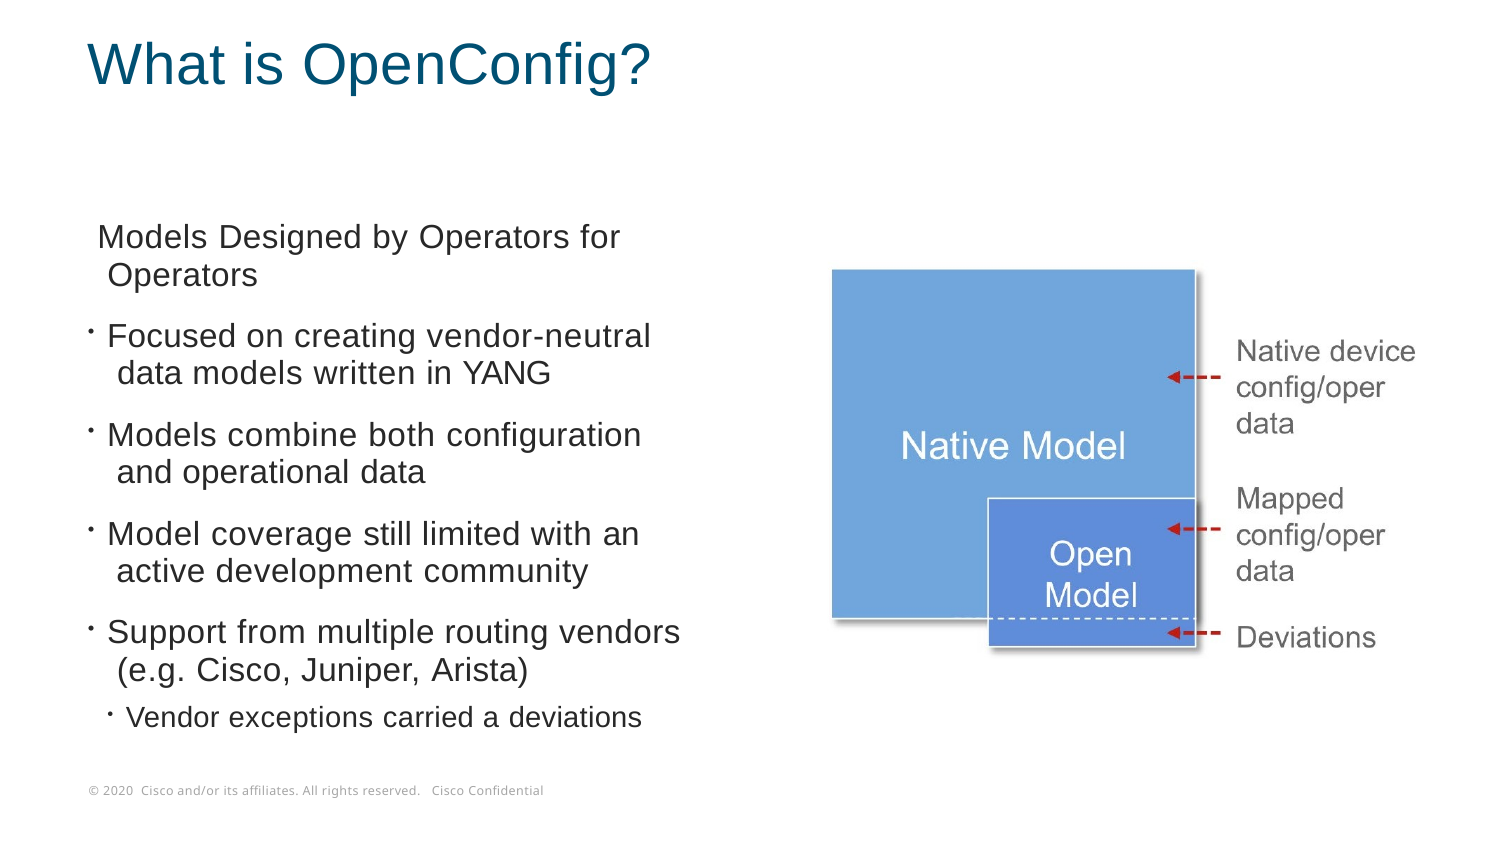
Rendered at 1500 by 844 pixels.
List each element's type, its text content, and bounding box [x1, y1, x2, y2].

title What is OpenConfig? [85, 0, 658, 132]
text_box Models Designed by Operators for Operators Focused on creating vendor-neutral data models written in YANG Models combine both configuration and operational data Model coverage still limited with an active development community Support from multiple routing vendors (e.g. Cisco, Juniper, Arista) Vendor exceptions carried a deviations [85, 211, 688, 734]
text_box [827, 260, 1416, 659]
